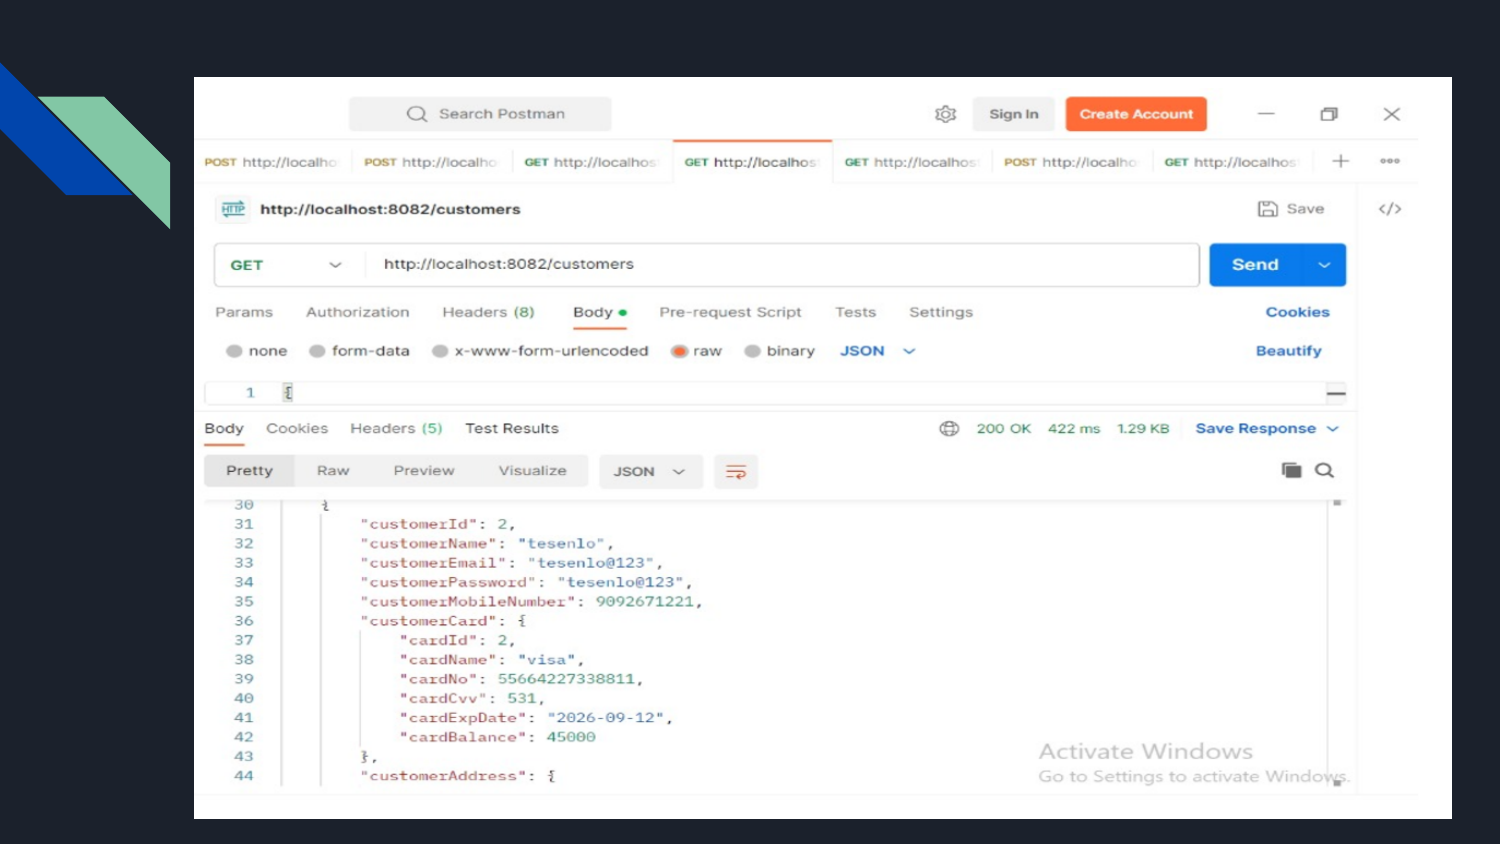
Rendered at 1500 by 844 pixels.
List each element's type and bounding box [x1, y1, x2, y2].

picture [193, 77, 1452, 819]
